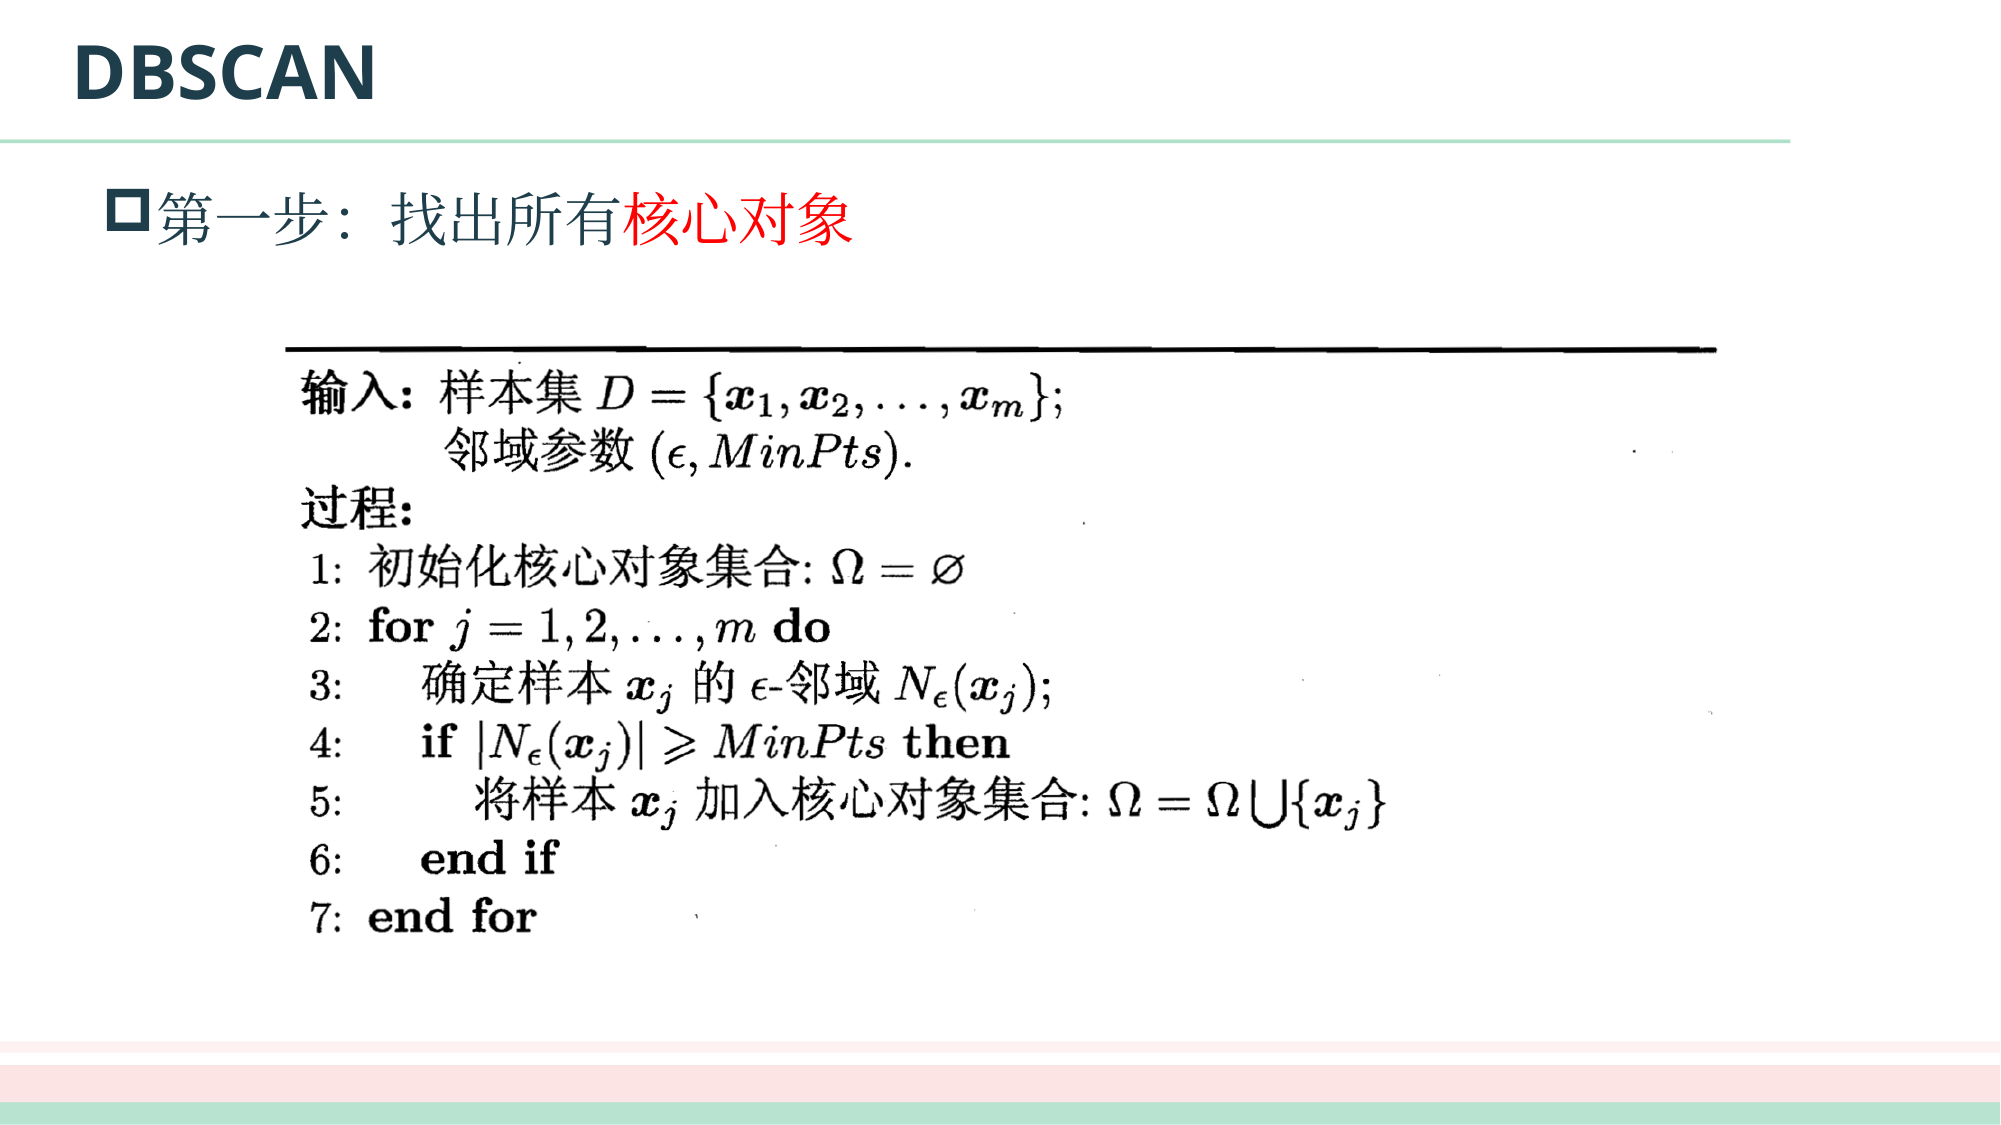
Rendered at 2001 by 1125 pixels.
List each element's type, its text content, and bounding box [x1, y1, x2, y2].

title DBSCAN [56, 11, 1782, 140]
text_box 第一步：找出所有核心对象 [87, 174, 1506, 267]
picture [0, 0, 2001, 1125]
